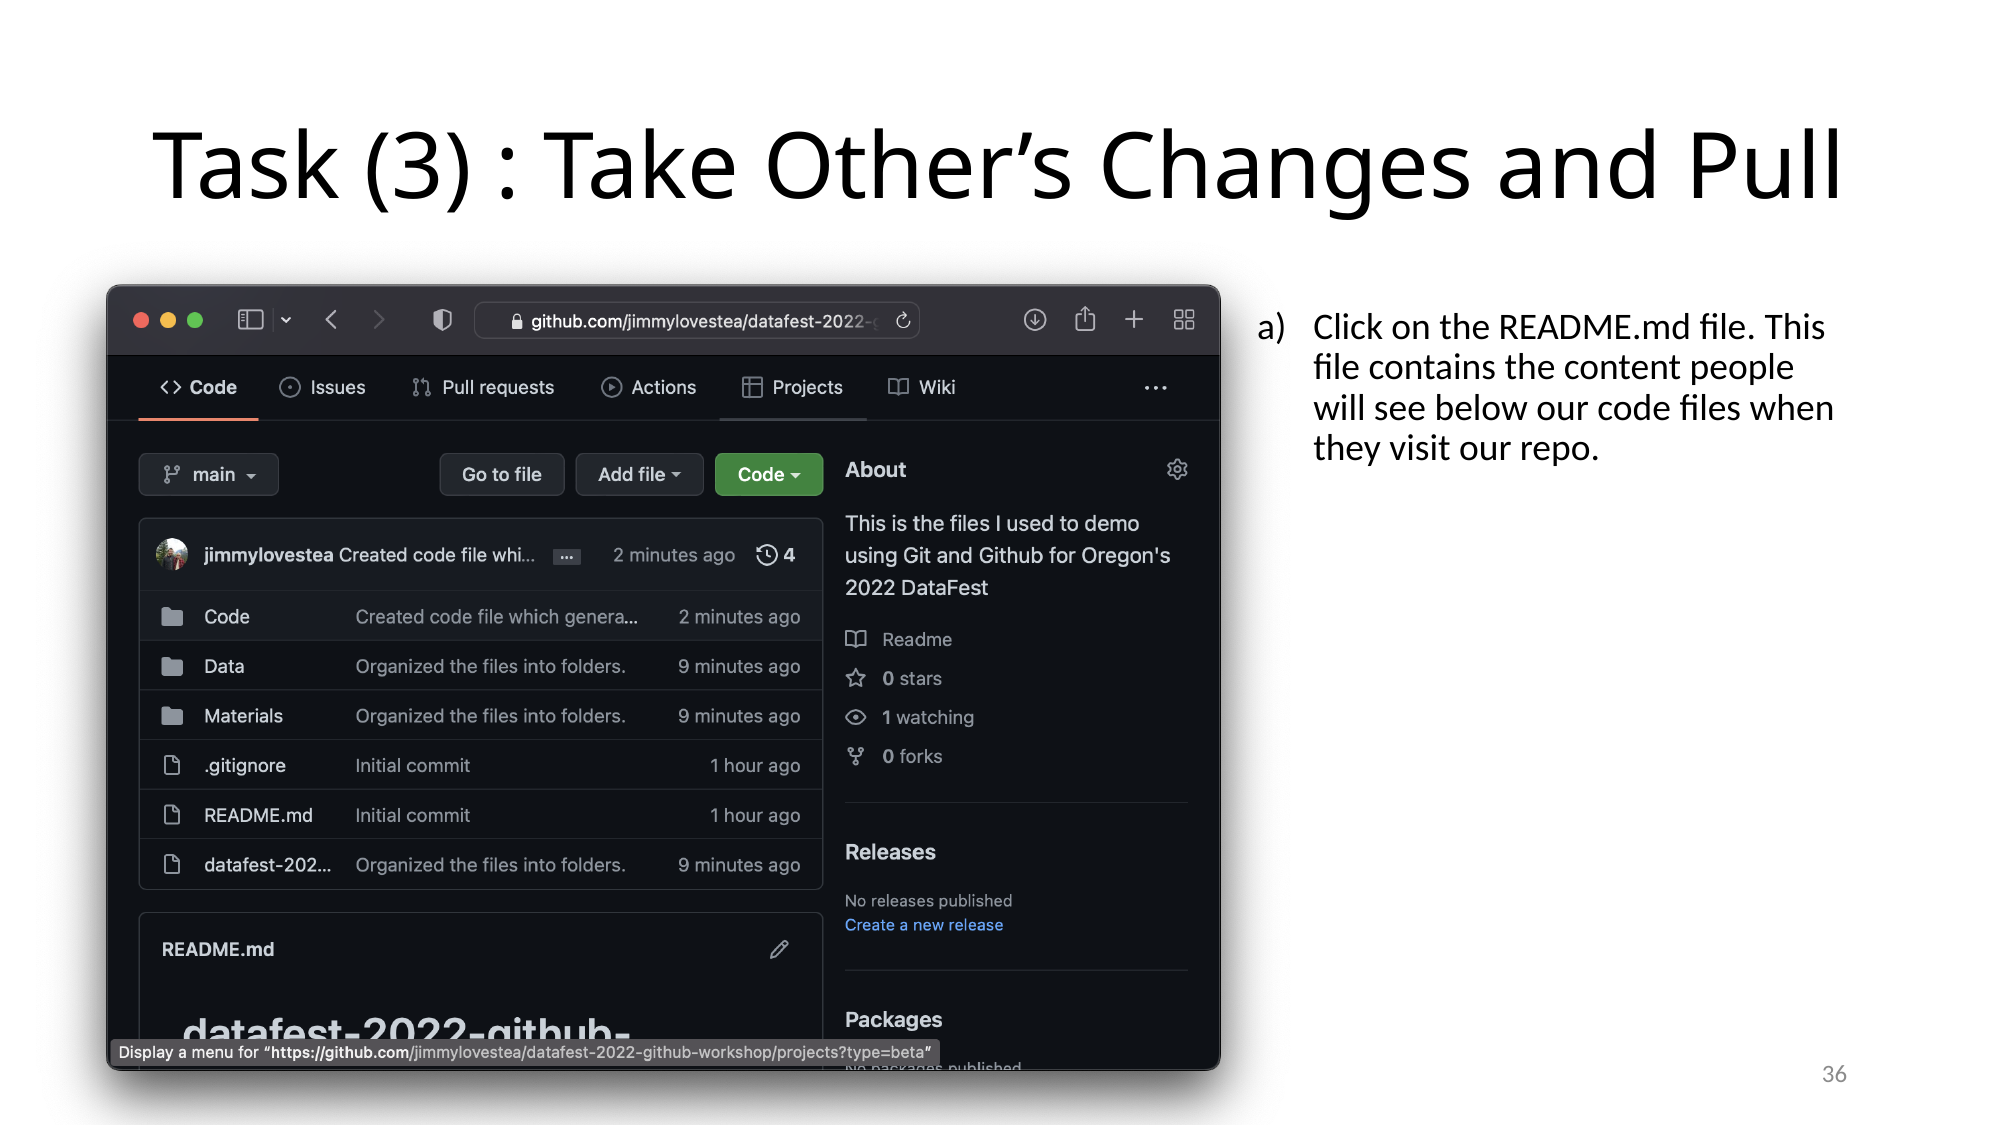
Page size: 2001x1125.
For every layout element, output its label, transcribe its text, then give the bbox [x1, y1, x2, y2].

title Task (3) : Take Other’s Changes and Pull [137, 59, 1863, 278]
picture [30, 234, 1295, 1125]
slide_number 36 [1412, 1042, 1863, 1103]
list Click on the README.md file. This file contains the content people will see below our code files when they visit our repo. [1295, 299, 1863, 1014]
